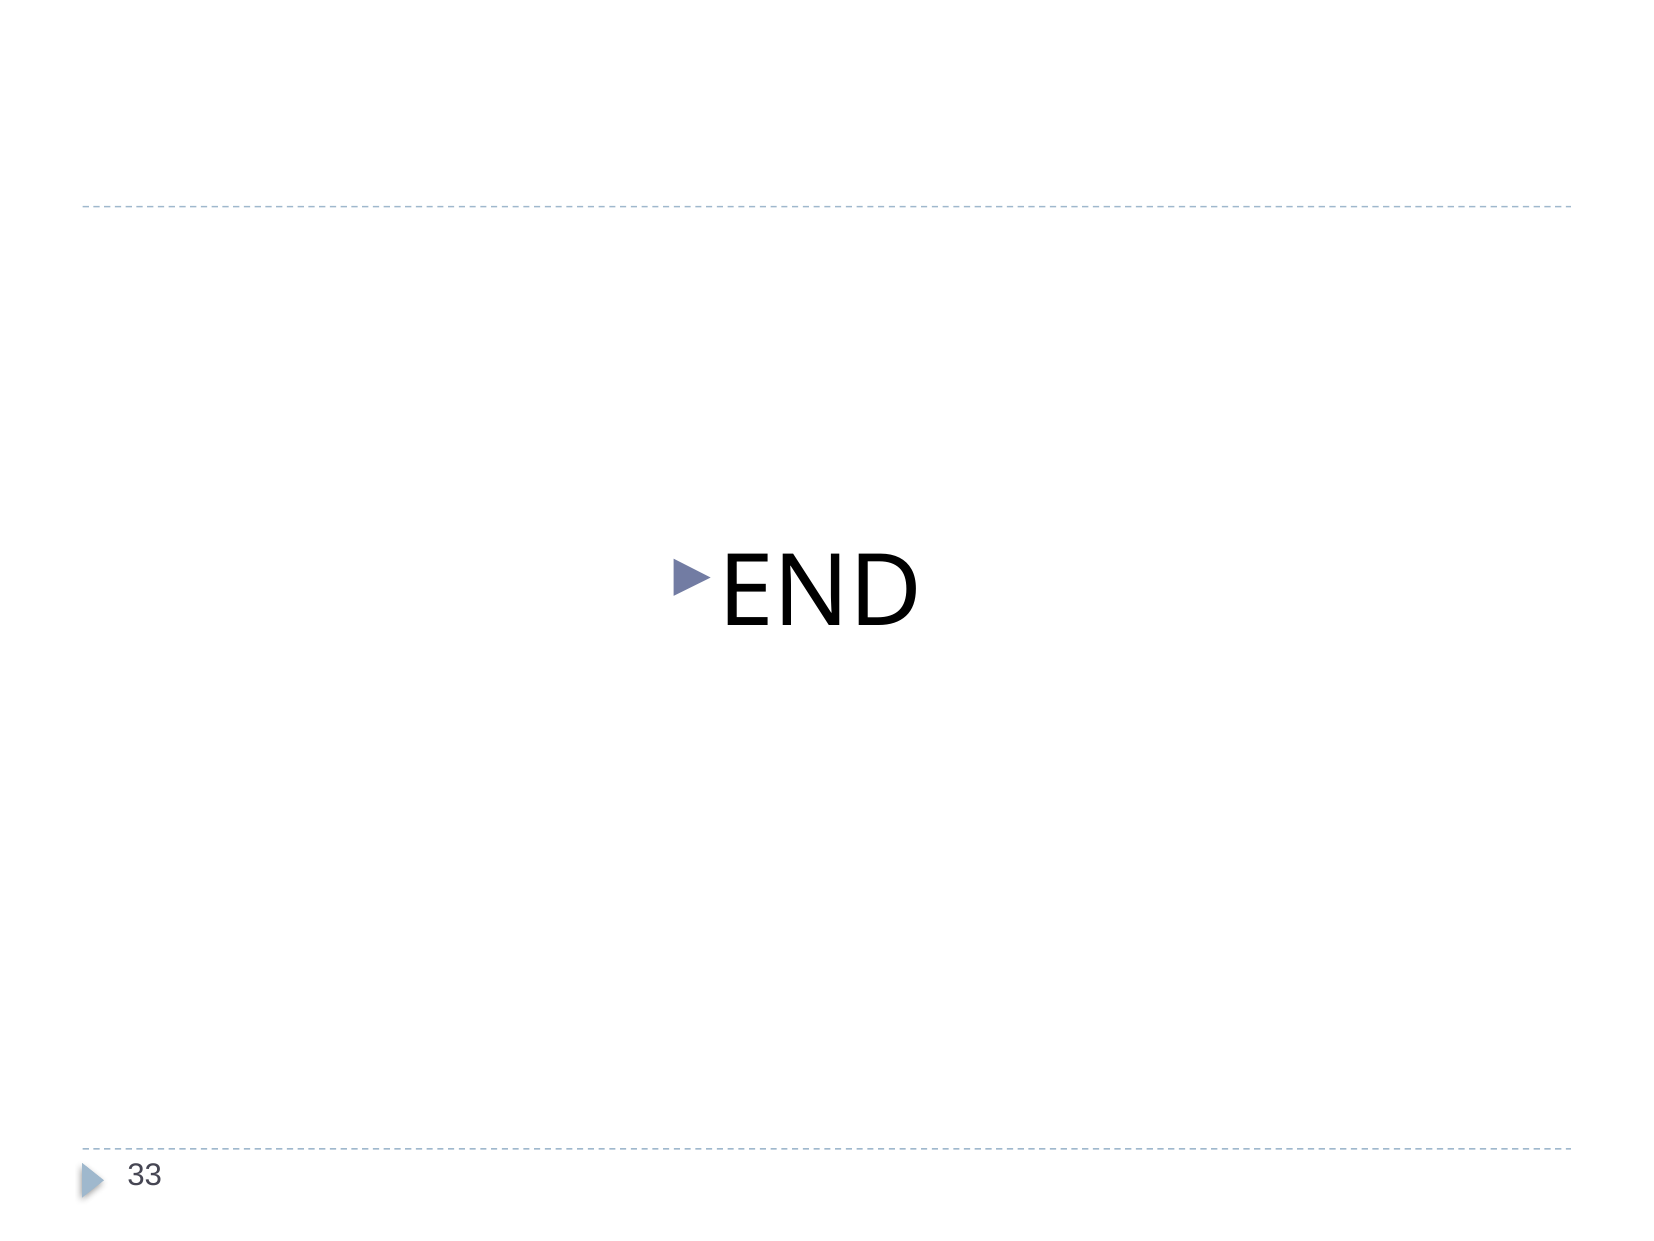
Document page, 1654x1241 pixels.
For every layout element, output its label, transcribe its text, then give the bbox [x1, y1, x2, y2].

list END [212, 383, 1378, 777]
slide_number 33 [110, 1149, 470, 1216]
